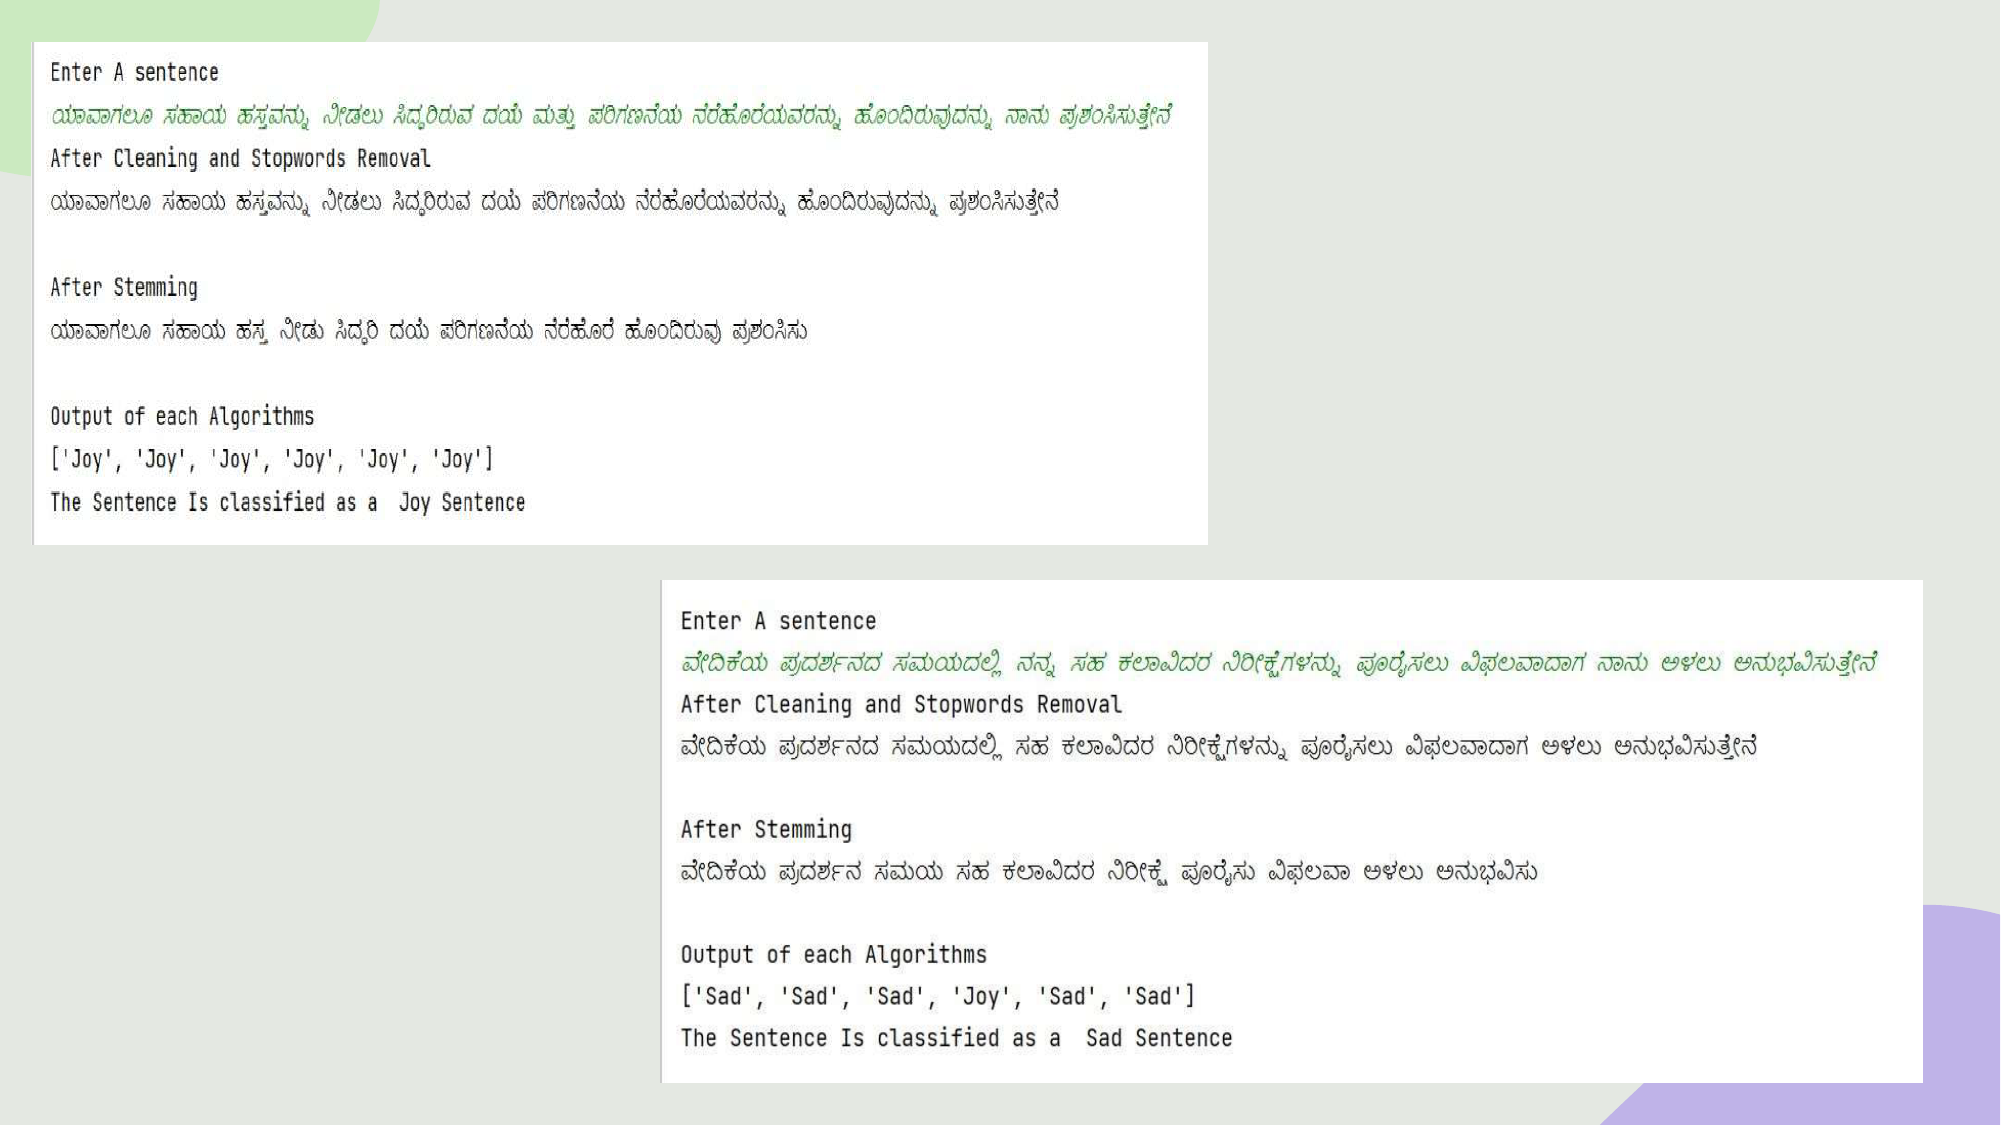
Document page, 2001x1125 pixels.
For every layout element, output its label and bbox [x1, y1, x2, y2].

picture [659, 580, 1923, 1083]
picture [31, 42, 1208, 545]
